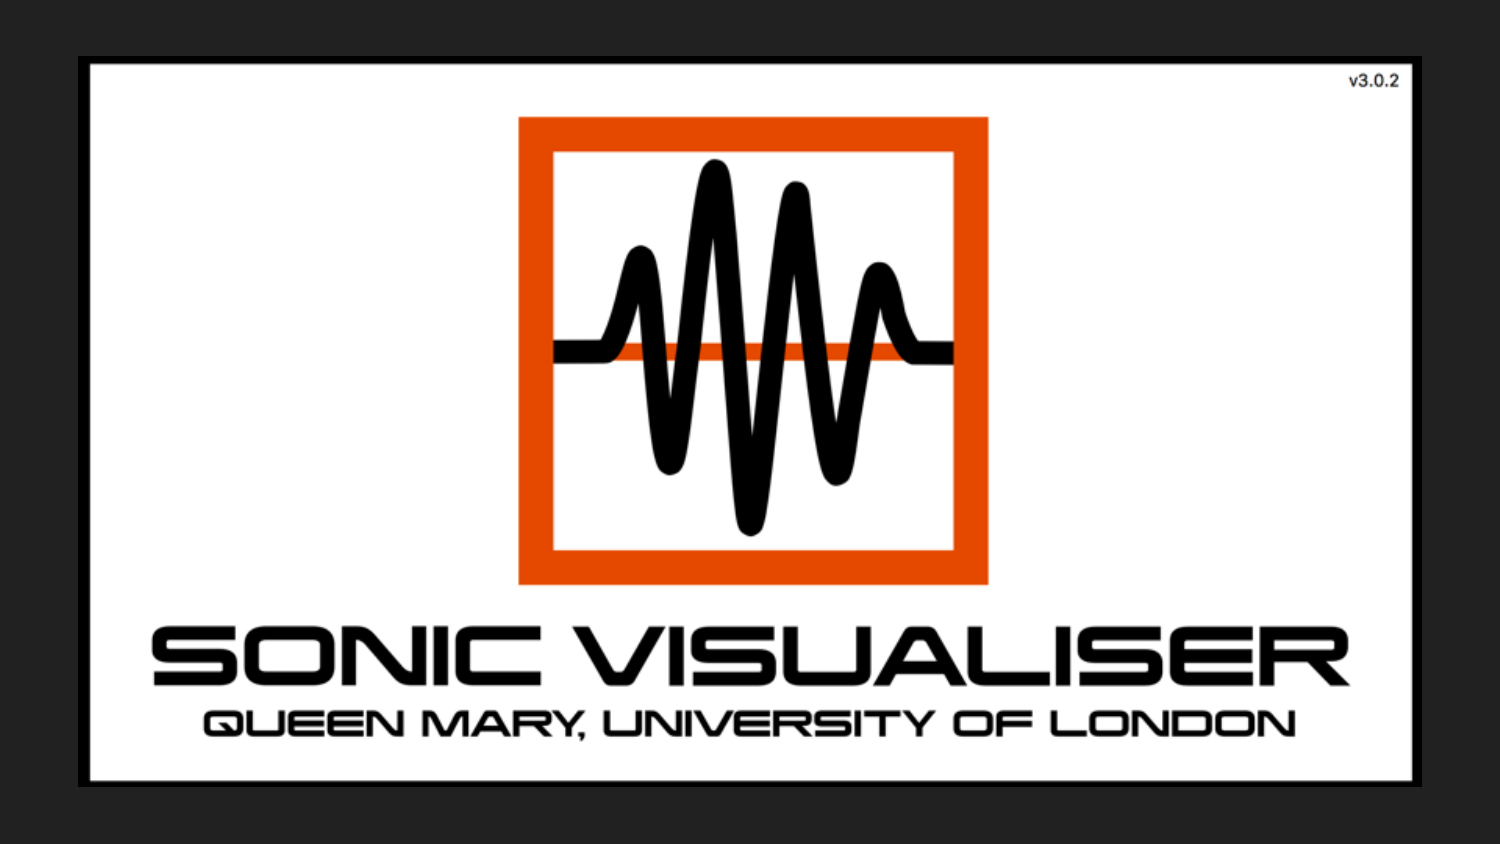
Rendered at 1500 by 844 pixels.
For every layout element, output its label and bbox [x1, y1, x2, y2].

picture [77, 56, 1423, 787]
